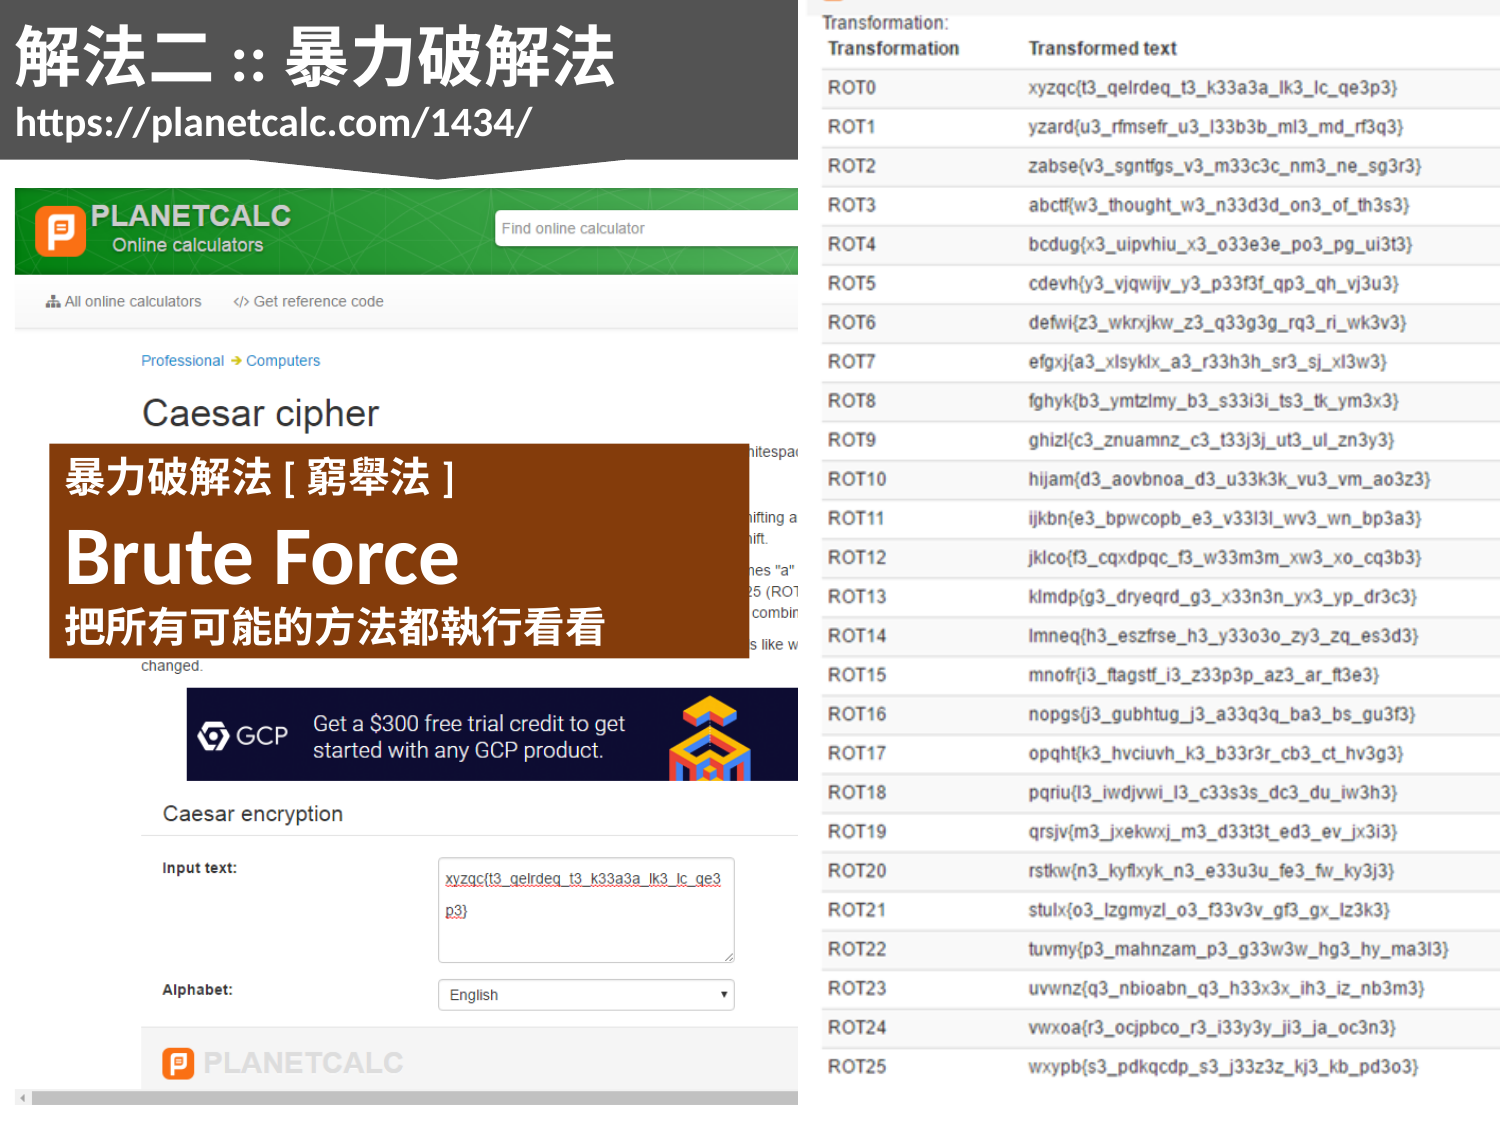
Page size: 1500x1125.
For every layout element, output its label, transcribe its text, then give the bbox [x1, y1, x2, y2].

picture [798, 0, 1500, 1105]
text_box 解法二::暴力破解法 https://planetcalc.com/1434/ [0, 0, 798, 181]
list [14, 188, 798, 1105]
